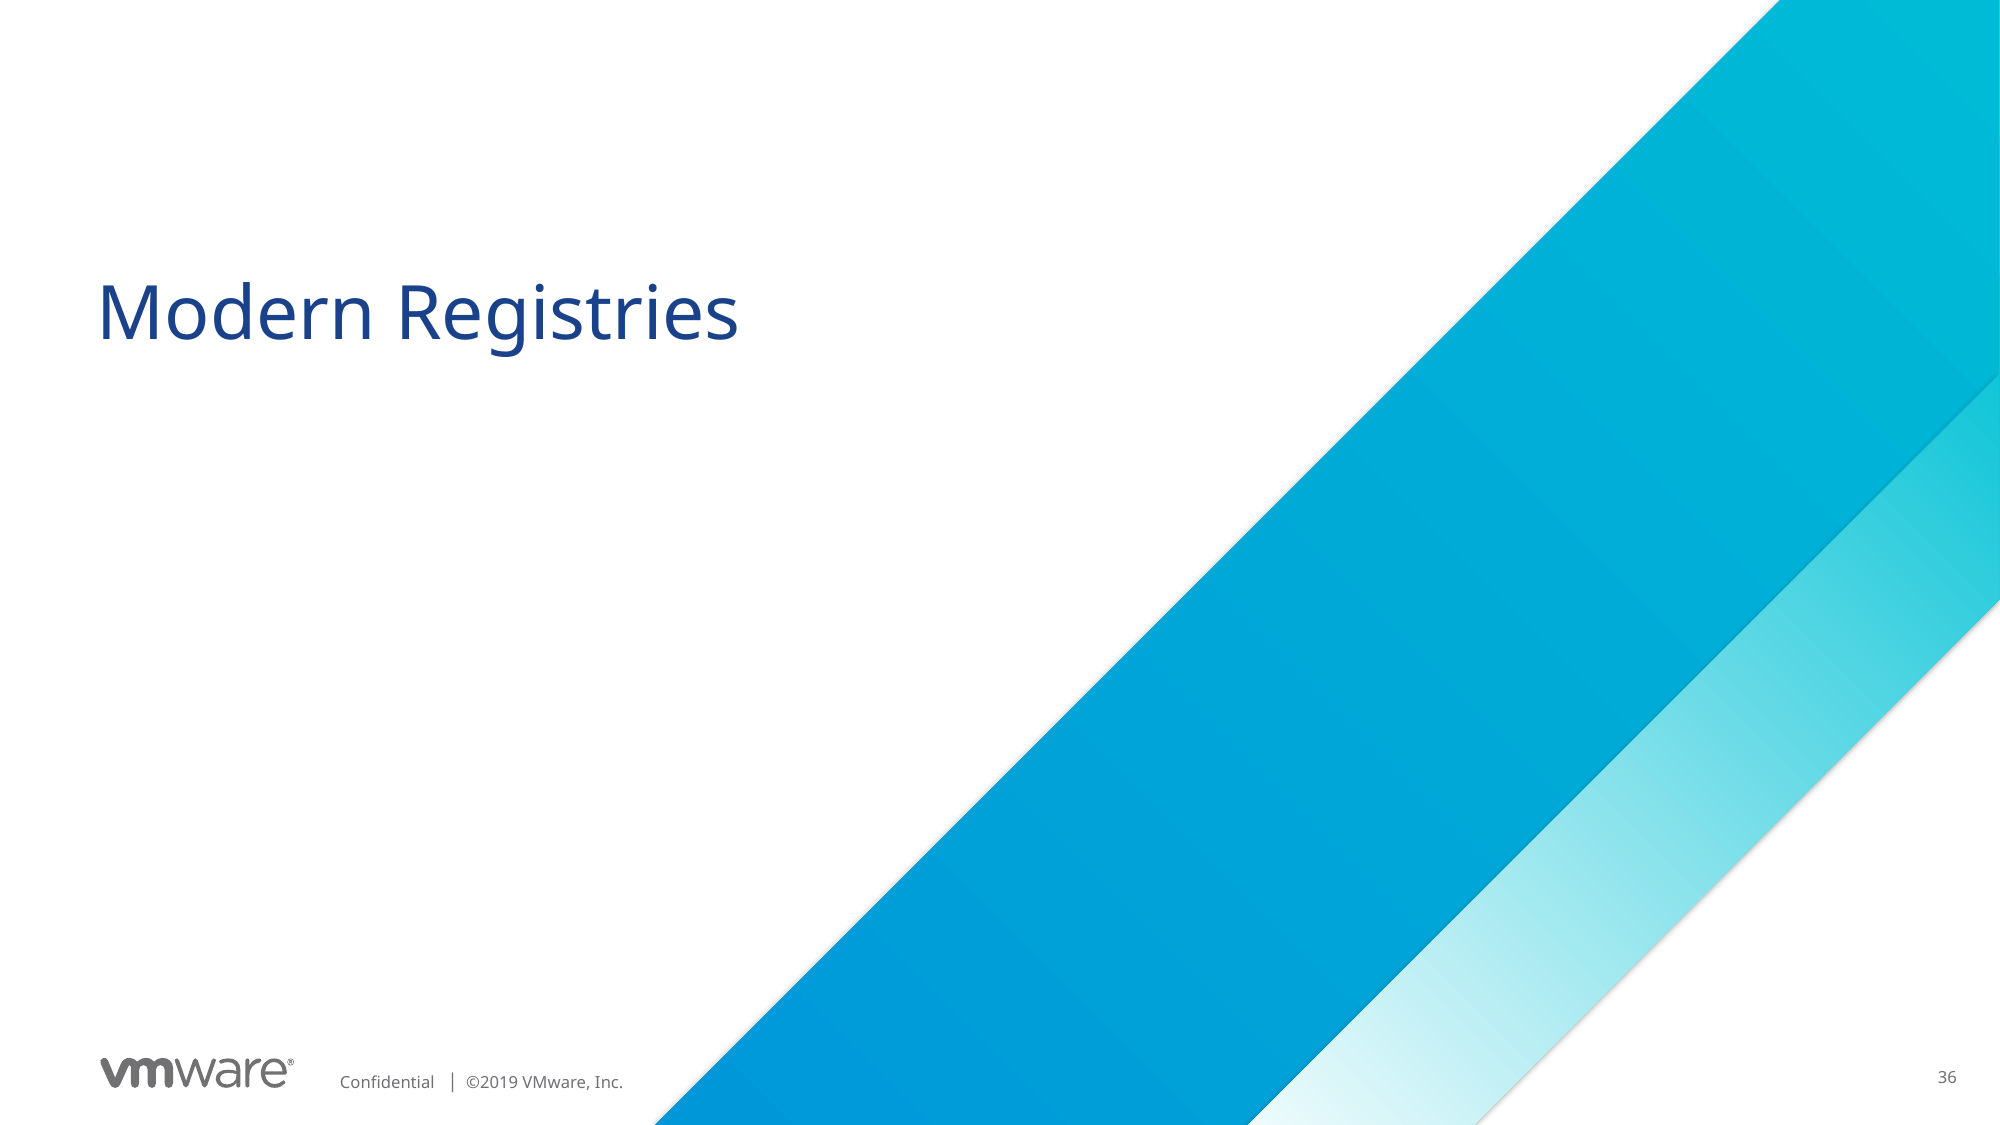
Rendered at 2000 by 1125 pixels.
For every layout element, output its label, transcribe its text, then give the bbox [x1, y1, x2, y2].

title Modern Registries [96, 154, 1151, 356]
